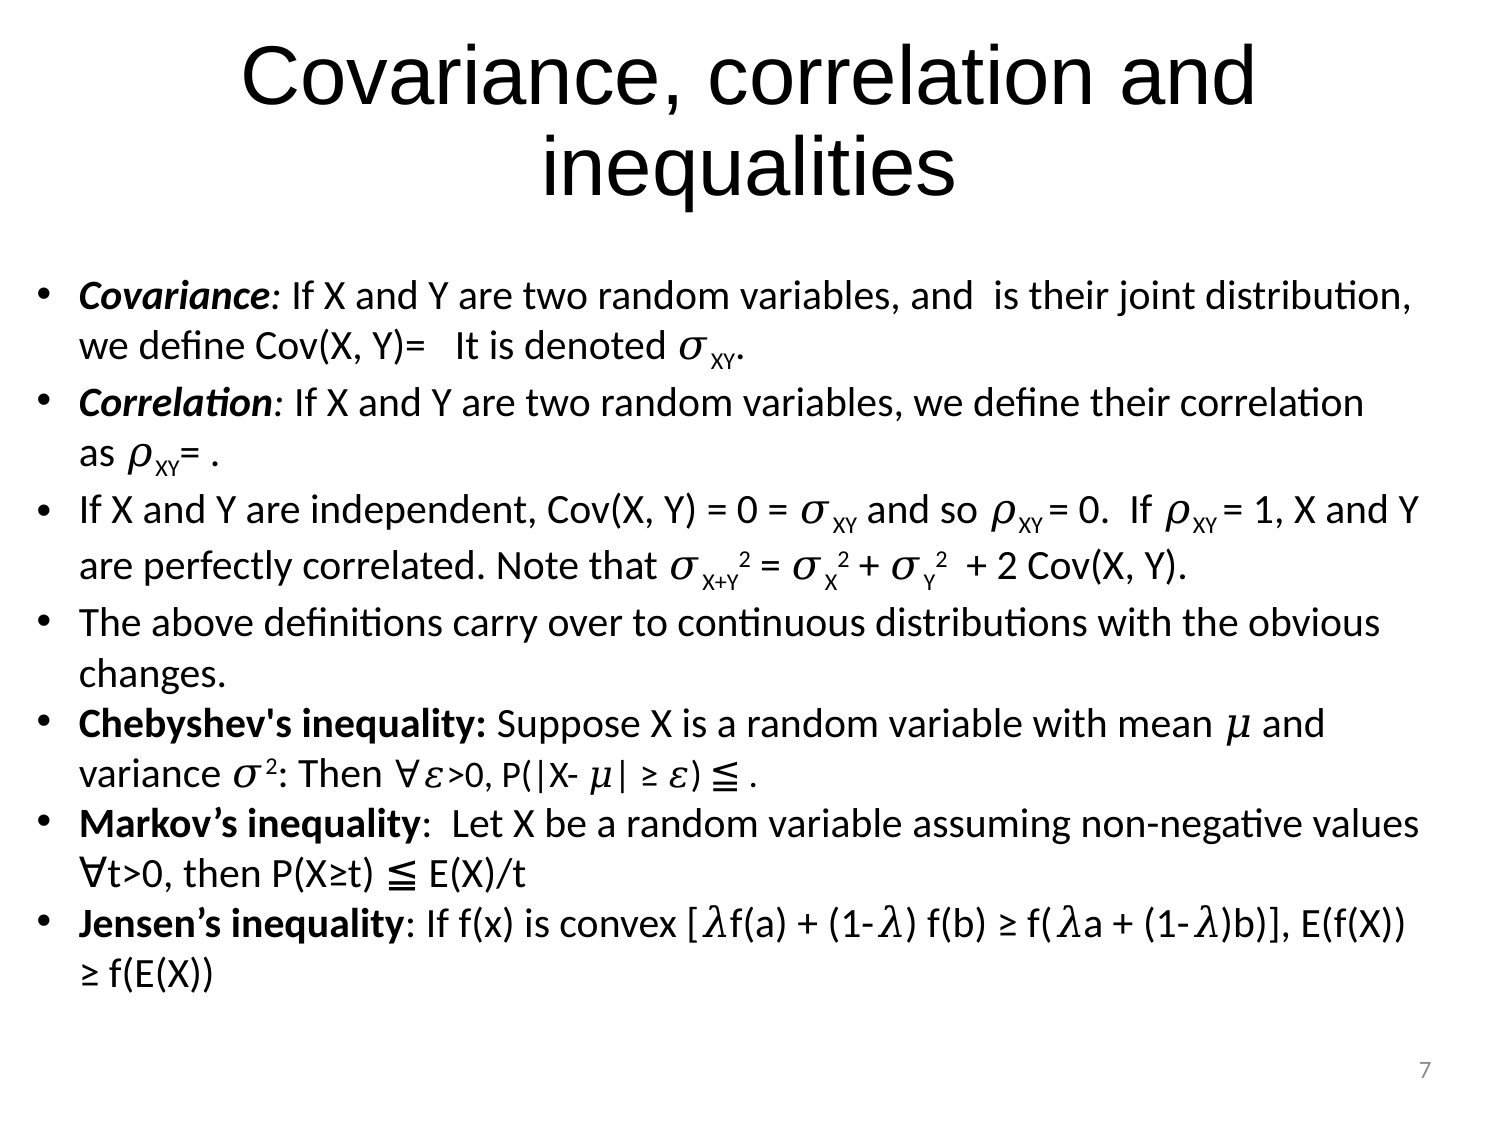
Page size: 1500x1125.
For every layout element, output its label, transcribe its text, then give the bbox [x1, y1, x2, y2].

title Covariance, correlation and inequalities [52, 43, 1447, 203]
slide_number 7 [1184, 1046, 1447, 1092]
